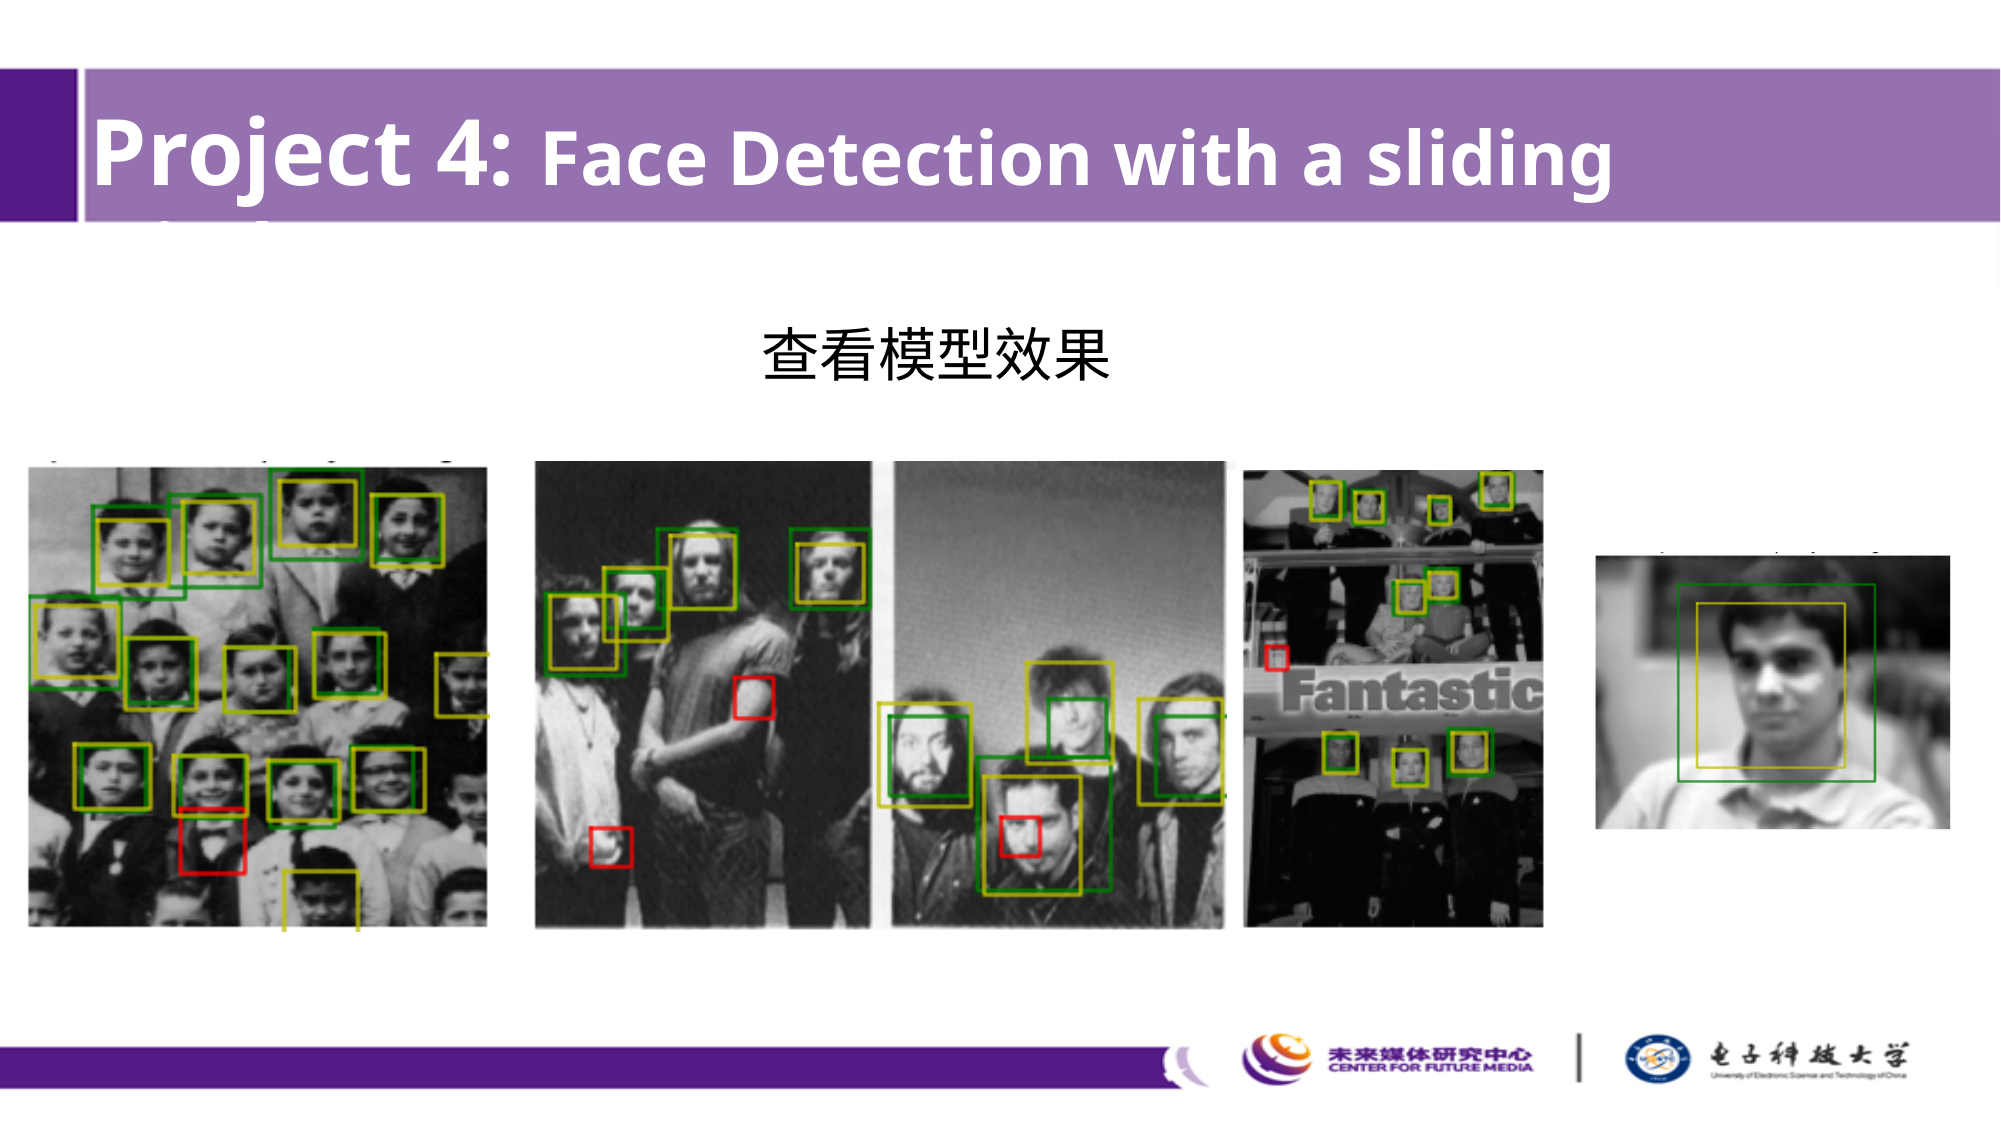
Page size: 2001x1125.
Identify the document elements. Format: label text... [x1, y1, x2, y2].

text_box Project 4: Face Detection with a sliding window [74, 85, 1875, 301]
picture [0, 0, 2001, 1125]
text_box 查看模型效果 [645, 310, 1228, 396]
